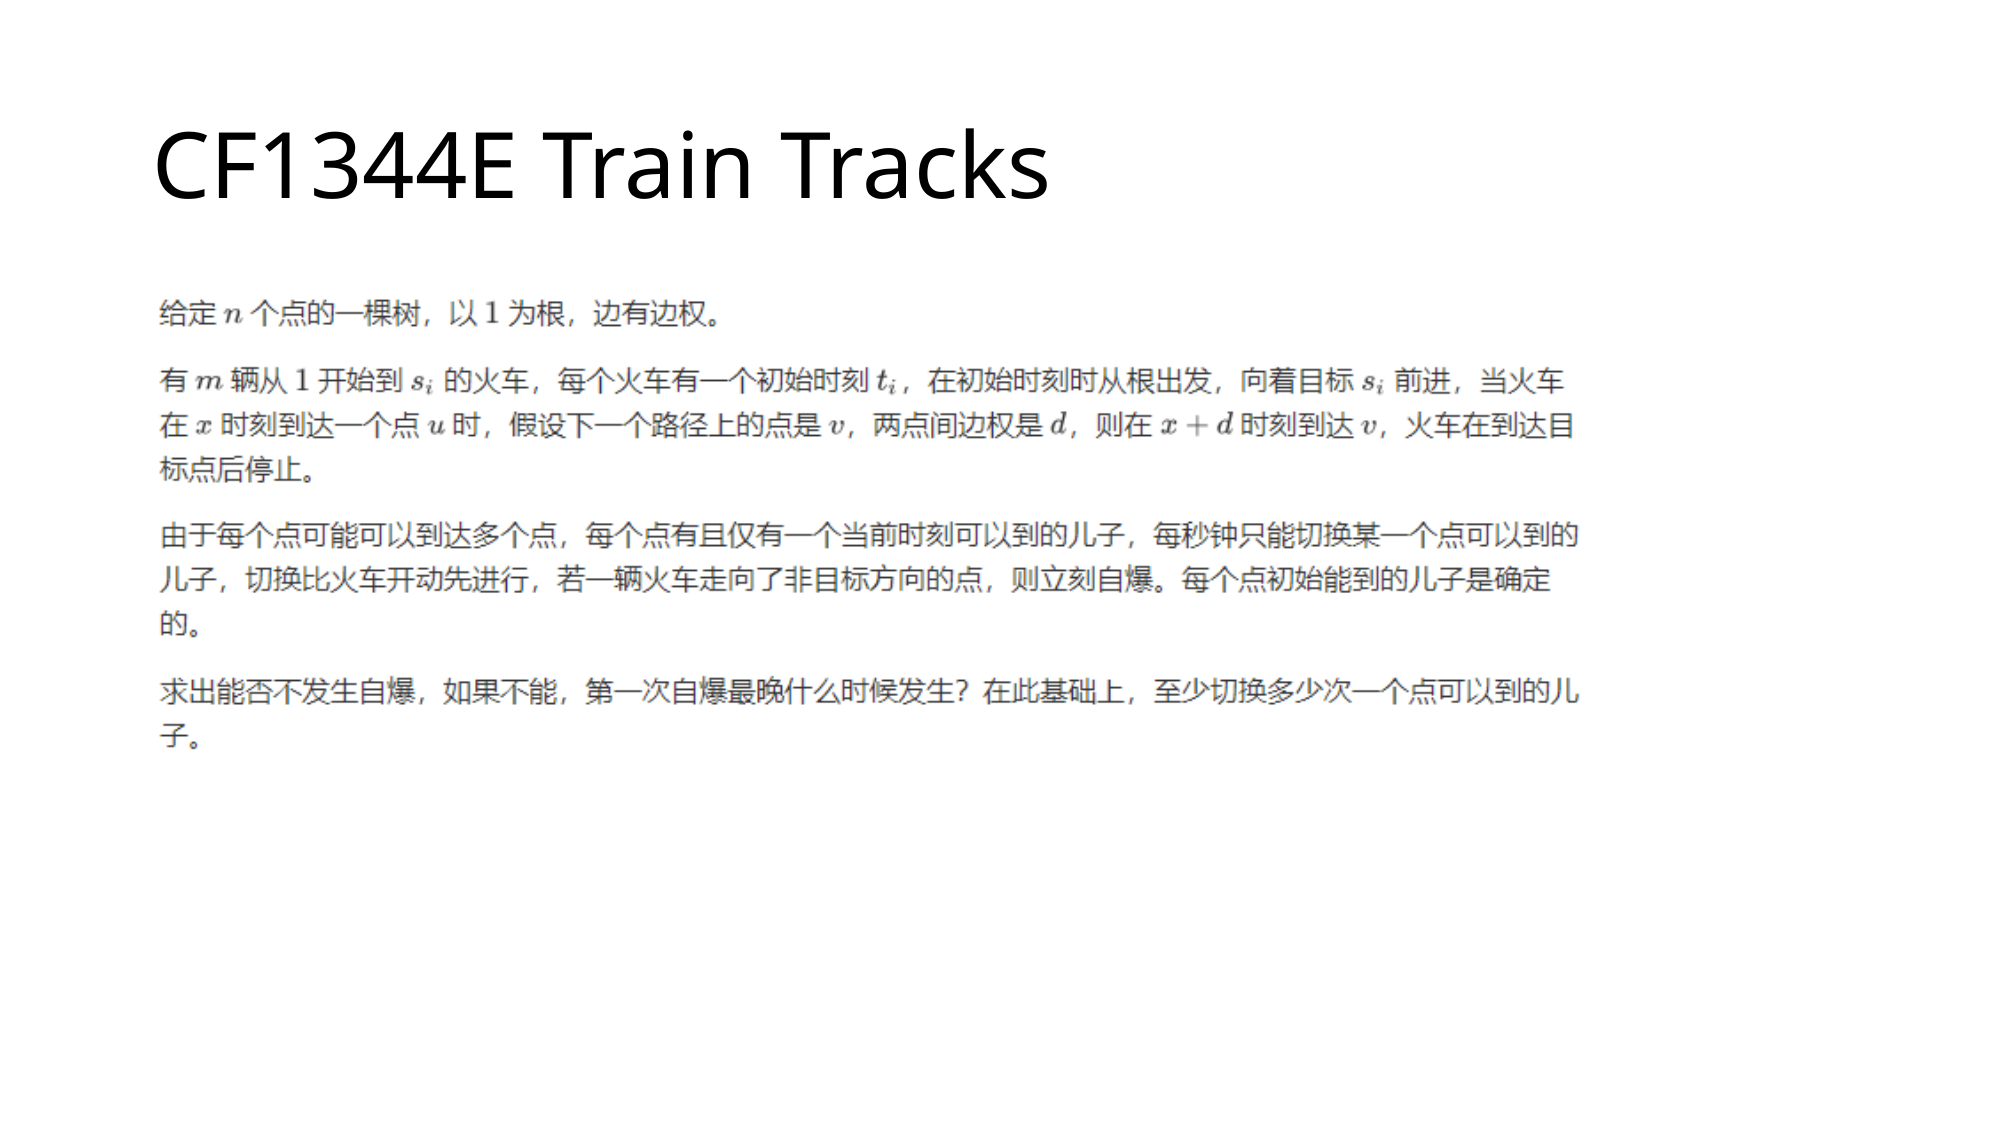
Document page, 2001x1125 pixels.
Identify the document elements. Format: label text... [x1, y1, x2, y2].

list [137, 277, 1613, 767]
title CF1344E Train Tracks [137, 59, 1863, 278]
